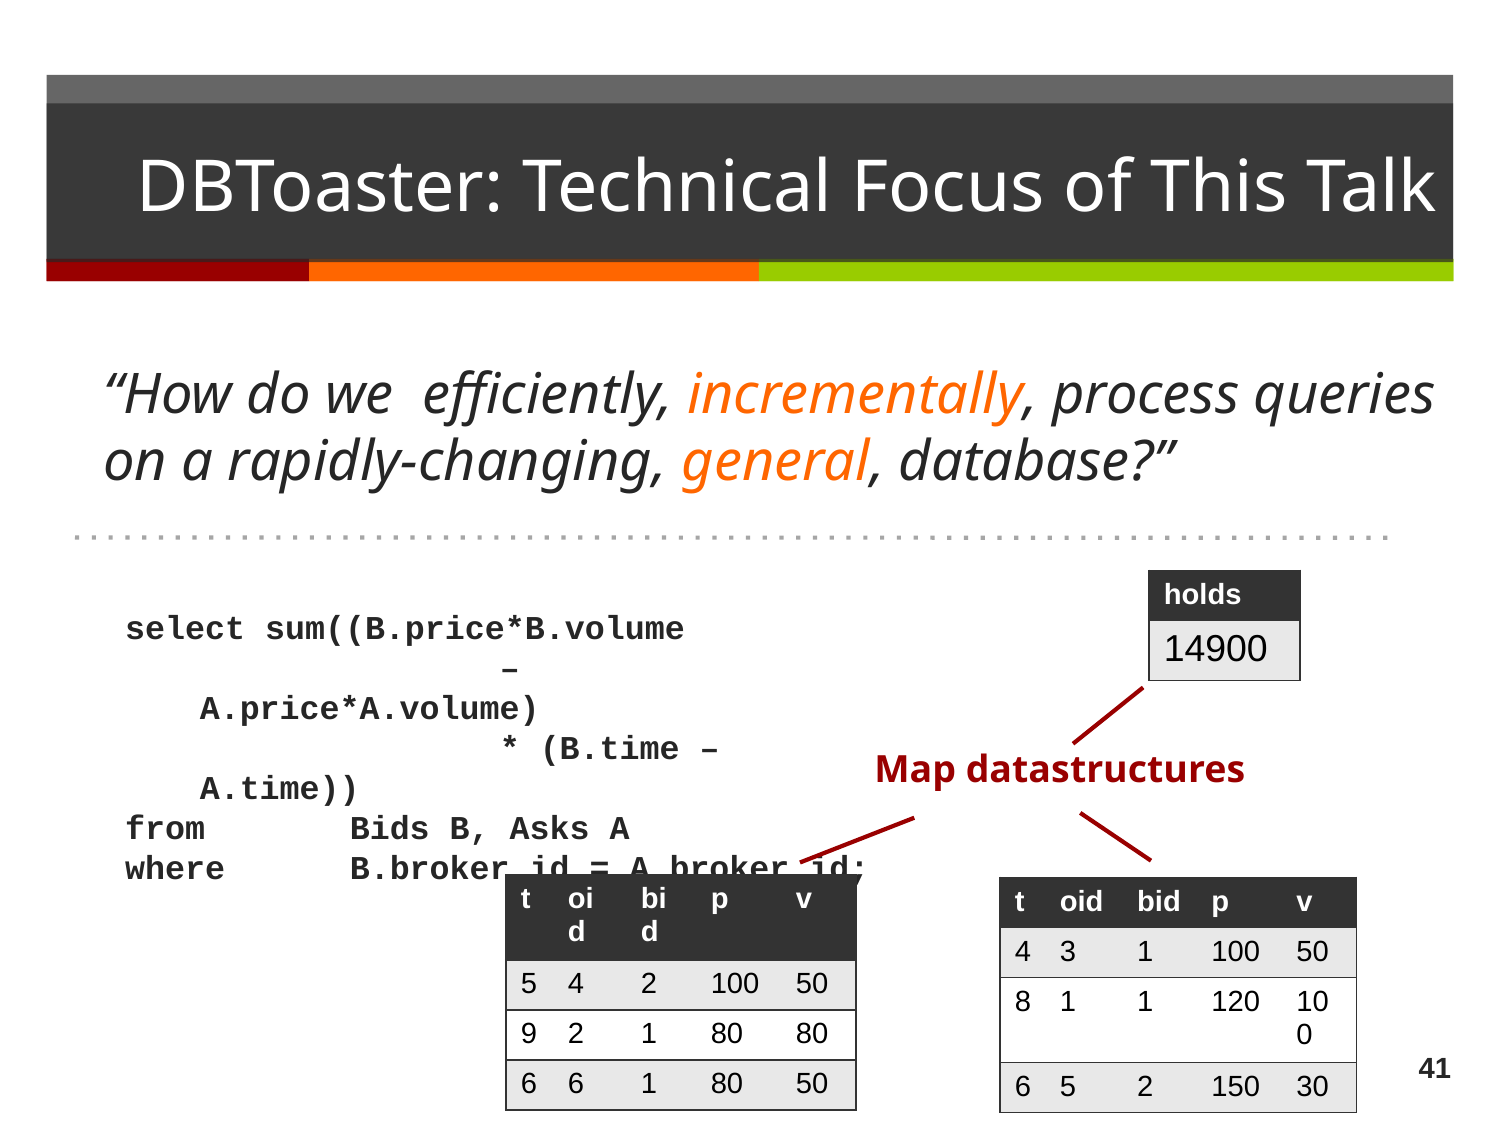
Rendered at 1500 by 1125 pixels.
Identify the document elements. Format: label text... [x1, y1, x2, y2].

table_cell 100 [696, 961, 781, 1009]
table_cell 100 [1281, 978, 1356, 1062]
table_cell 150 [1196, 1063, 1281, 1112]
table_header v [781, 876, 855, 959]
table_header oid [553, 876, 626, 959]
table_header oid [1045, 878, 1122, 927]
table_header holds [1150, 571, 1299, 620]
table_cell 80 [781, 1011, 855, 1059]
title DBToaster: Technical Focus of This Talk [46, 103, 1454, 263]
table_cell 3 [1045, 928, 1122, 977]
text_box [1079, 812, 1152, 862]
table_cell 4 [553, 961, 626, 1009]
table_header v [1281, 878, 1356, 927]
table_cell 1 [1045, 978, 1122, 1062]
table_cell 80 [696, 1061, 781, 1109]
table_header p [696, 876, 781, 959]
table_cell 1 [1122, 928, 1196, 977]
table_cell 30 [1281, 1063, 1356, 1112]
table_cell 1 [626, 1061, 696, 1109]
table_cell 6 [1001, 1063, 1045, 1112]
table_cell 2 [1122, 1063, 1196, 1112]
table_cell 9 [507, 1011, 553, 1059]
table_header p [1196, 878, 1281, 927]
table_cell 5 [1045, 1063, 1122, 1112]
table_cell 120 [1196, 978, 1281, 1062]
table_cell 8 [1001, 978, 1045, 1062]
list “How do we efficiently, incrementally, process queries on a rapidly-changing, general, database?” [46, 349, 1454, 538]
table_cell 100 [1196, 928, 1281, 977]
table_cell 2 [626, 961, 696, 1009]
table_cell 6 [553, 1061, 626, 1109]
table_cell 50 [1281, 928, 1356, 977]
text_box select sum((B.price*B.volume – A.price*A.volume) * (B.time – A.time)) from Bids B, Asks A where B.broker_id = A.broker_id; [110, 599, 886, 934]
table_header t [1001, 878, 1045, 927]
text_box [1072, 686, 1144, 745]
table_cell 50 [781, 961, 855, 1009]
table_cell 4 [1001, 928, 1045, 977]
table_cell 50 [781, 1061, 855, 1109]
table_cell 14900 [1150, 621, 1299, 680]
text_box Map datastructures [859, 737, 1261, 798]
table_cell 2 [553, 1011, 626, 1059]
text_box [799, 817, 915, 863]
table_cell 1 [626, 1011, 696, 1059]
table_header t [507, 876, 553, 959]
table_header bid [626, 876, 696, 959]
table_cell 6 [507, 1061, 553, 1109]
table_cell 80 [696, 1011, 781, 1059]
table_header bid [1122, 878, 1196, 927]
table_cell 5 [507, 961, 553, 1009]
table_cell 1 [1122, 978, 1196, 1062]
